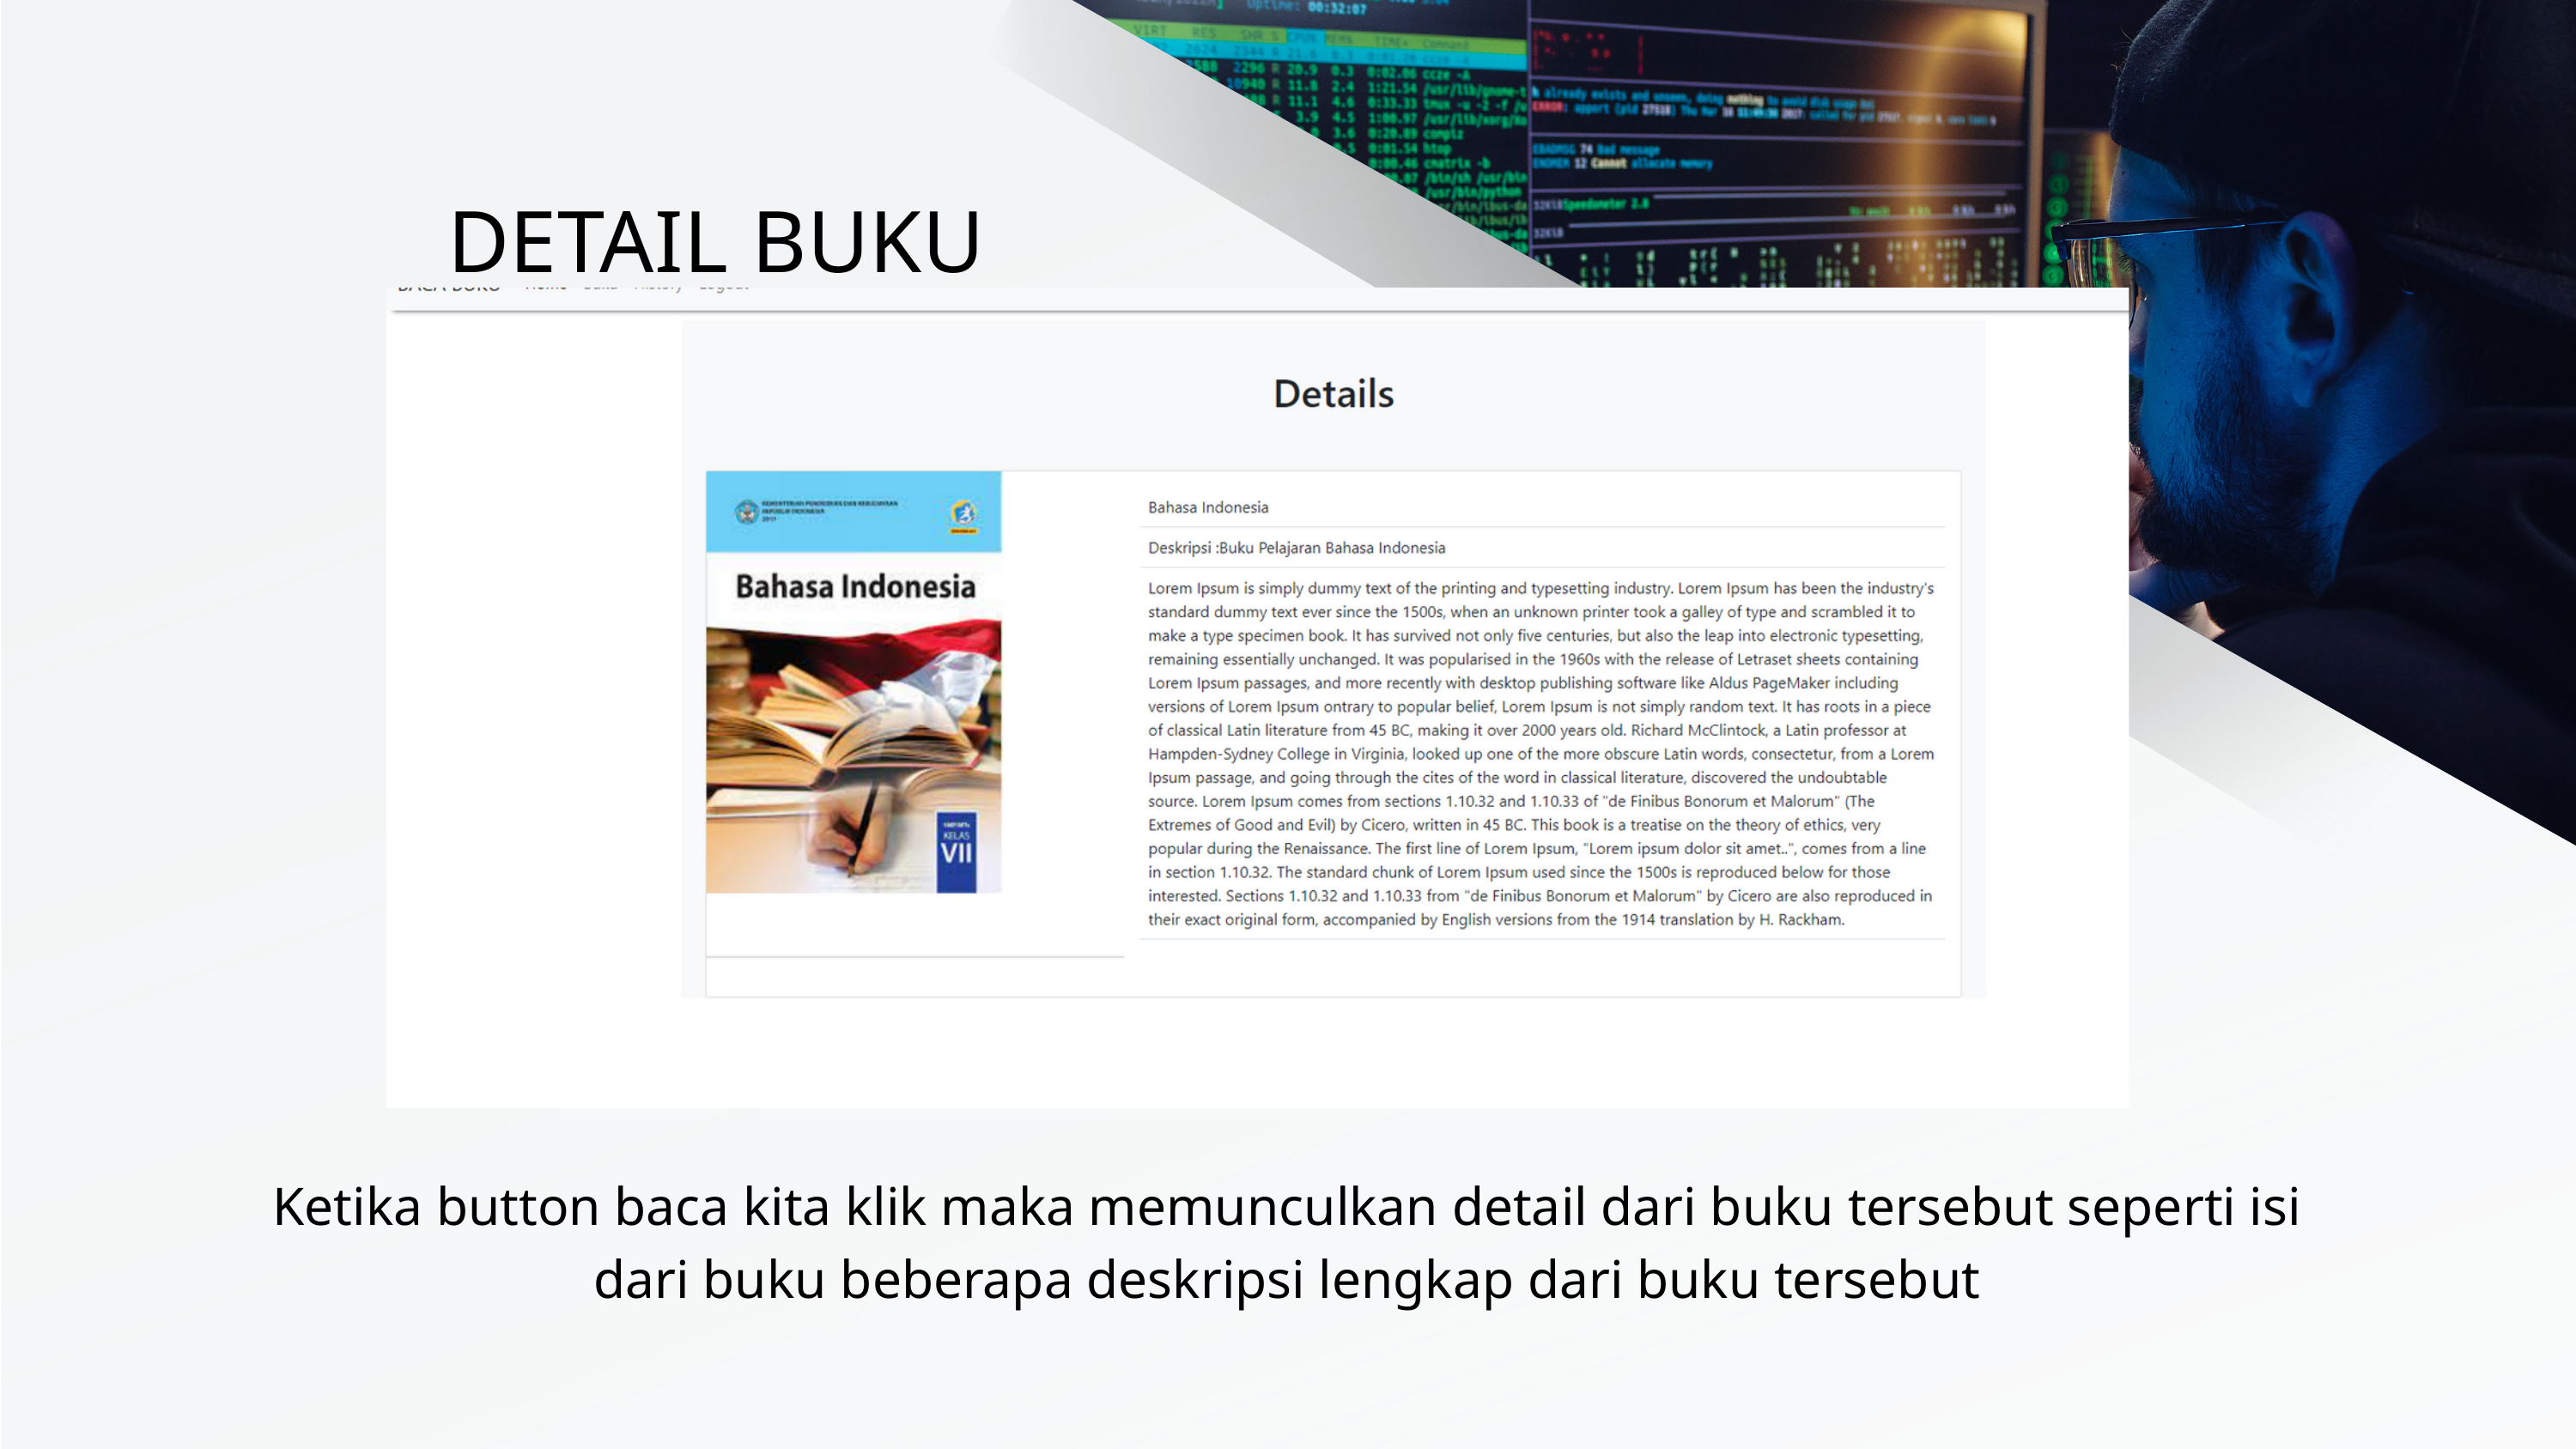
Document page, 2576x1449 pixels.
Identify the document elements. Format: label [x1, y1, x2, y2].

picture [0, 0, 2576, 1449]
text_box [1072, 0, 2576, 846]
